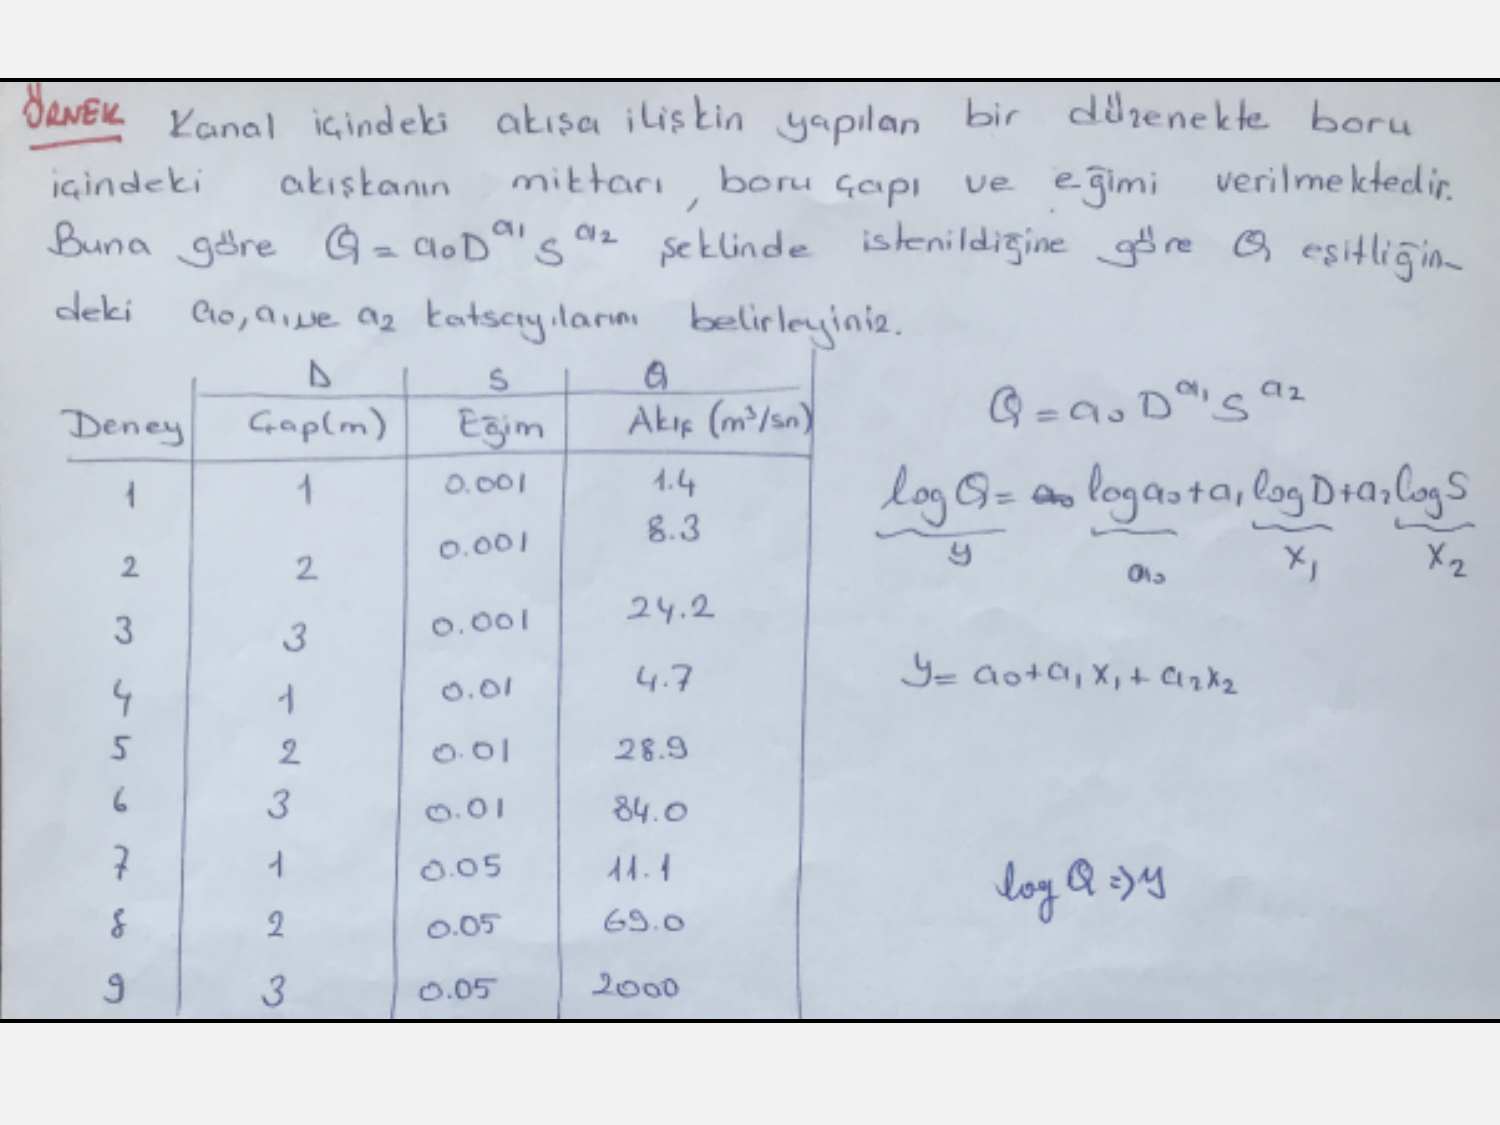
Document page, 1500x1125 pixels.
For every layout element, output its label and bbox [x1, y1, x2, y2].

picture [0, 81, 1500, 1020]
